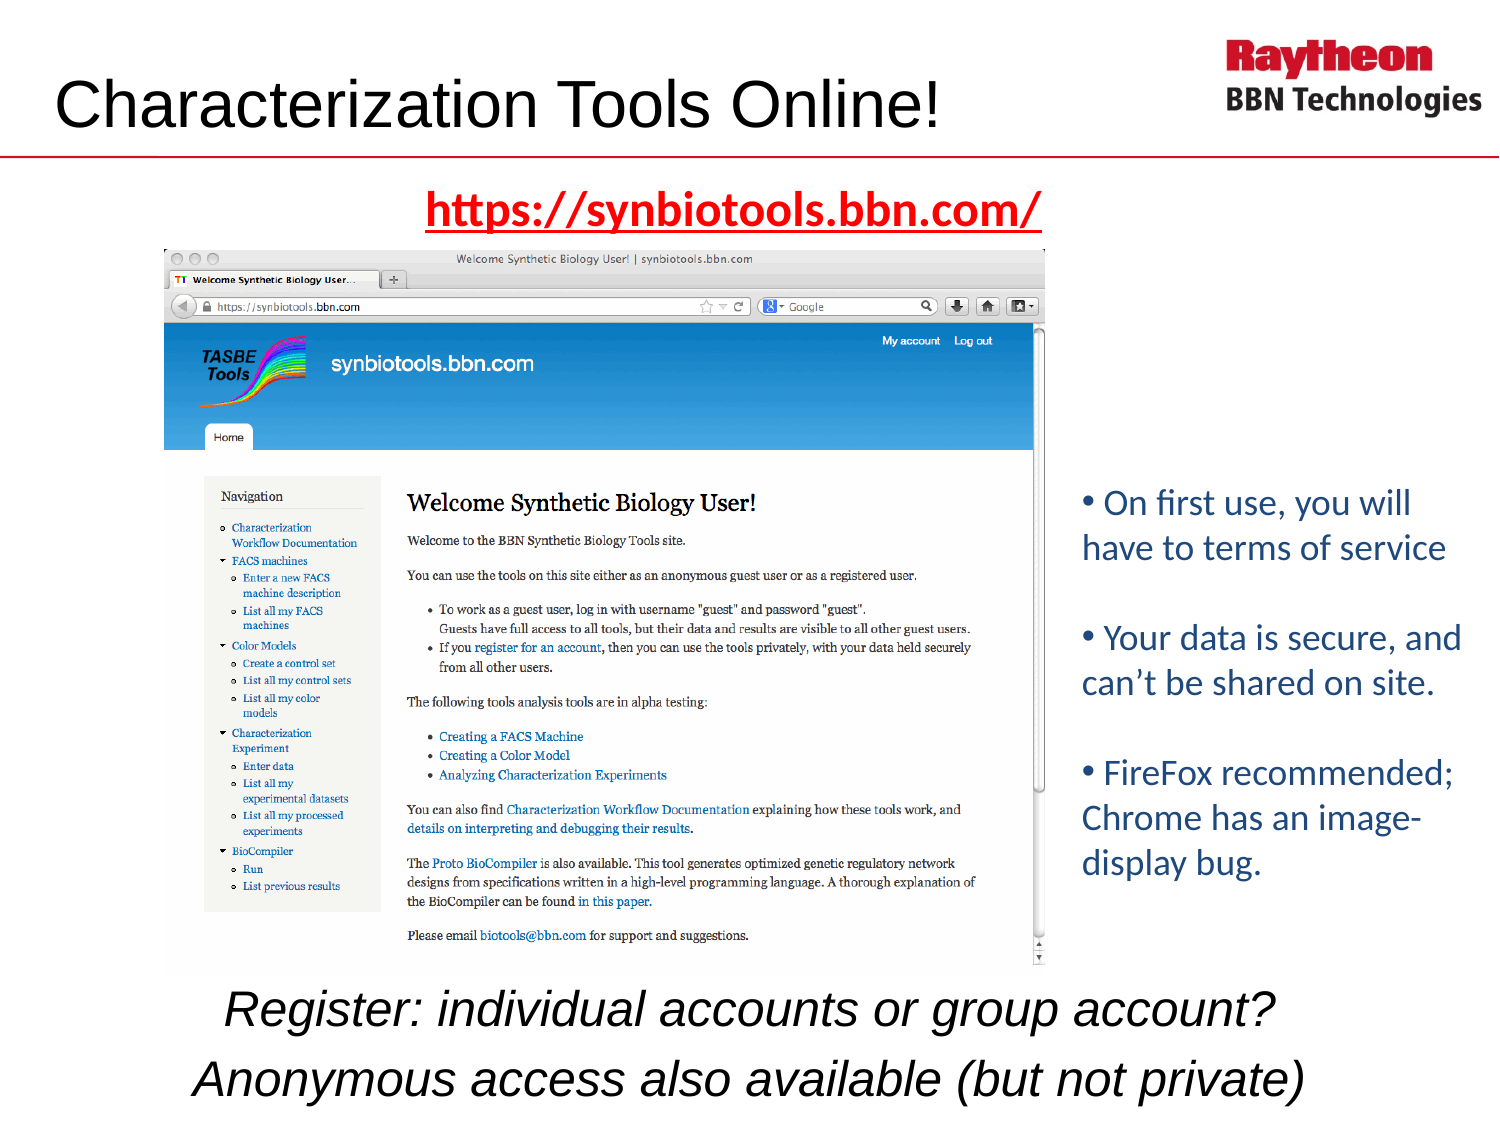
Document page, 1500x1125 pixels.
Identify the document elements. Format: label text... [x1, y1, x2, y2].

list Register: individual accounts or group account? Anonymous access also available (but not private) [74, 968, 1426, 1122]
text_box On first use, you will have to terms of service Your data is secure, and can’t be shared on site. FireFox recommended; Chrome has an image-display bug. [1067, 470, 1500, 891]
text_box https://synbiotools.bbn.com/ [378, 168, 1100, 244]
picture [164, 249, 1045, 978]
title Characterization Tools Online! [39, 44, 1390, 158]
picture [1222, 36, 1484, 121]
